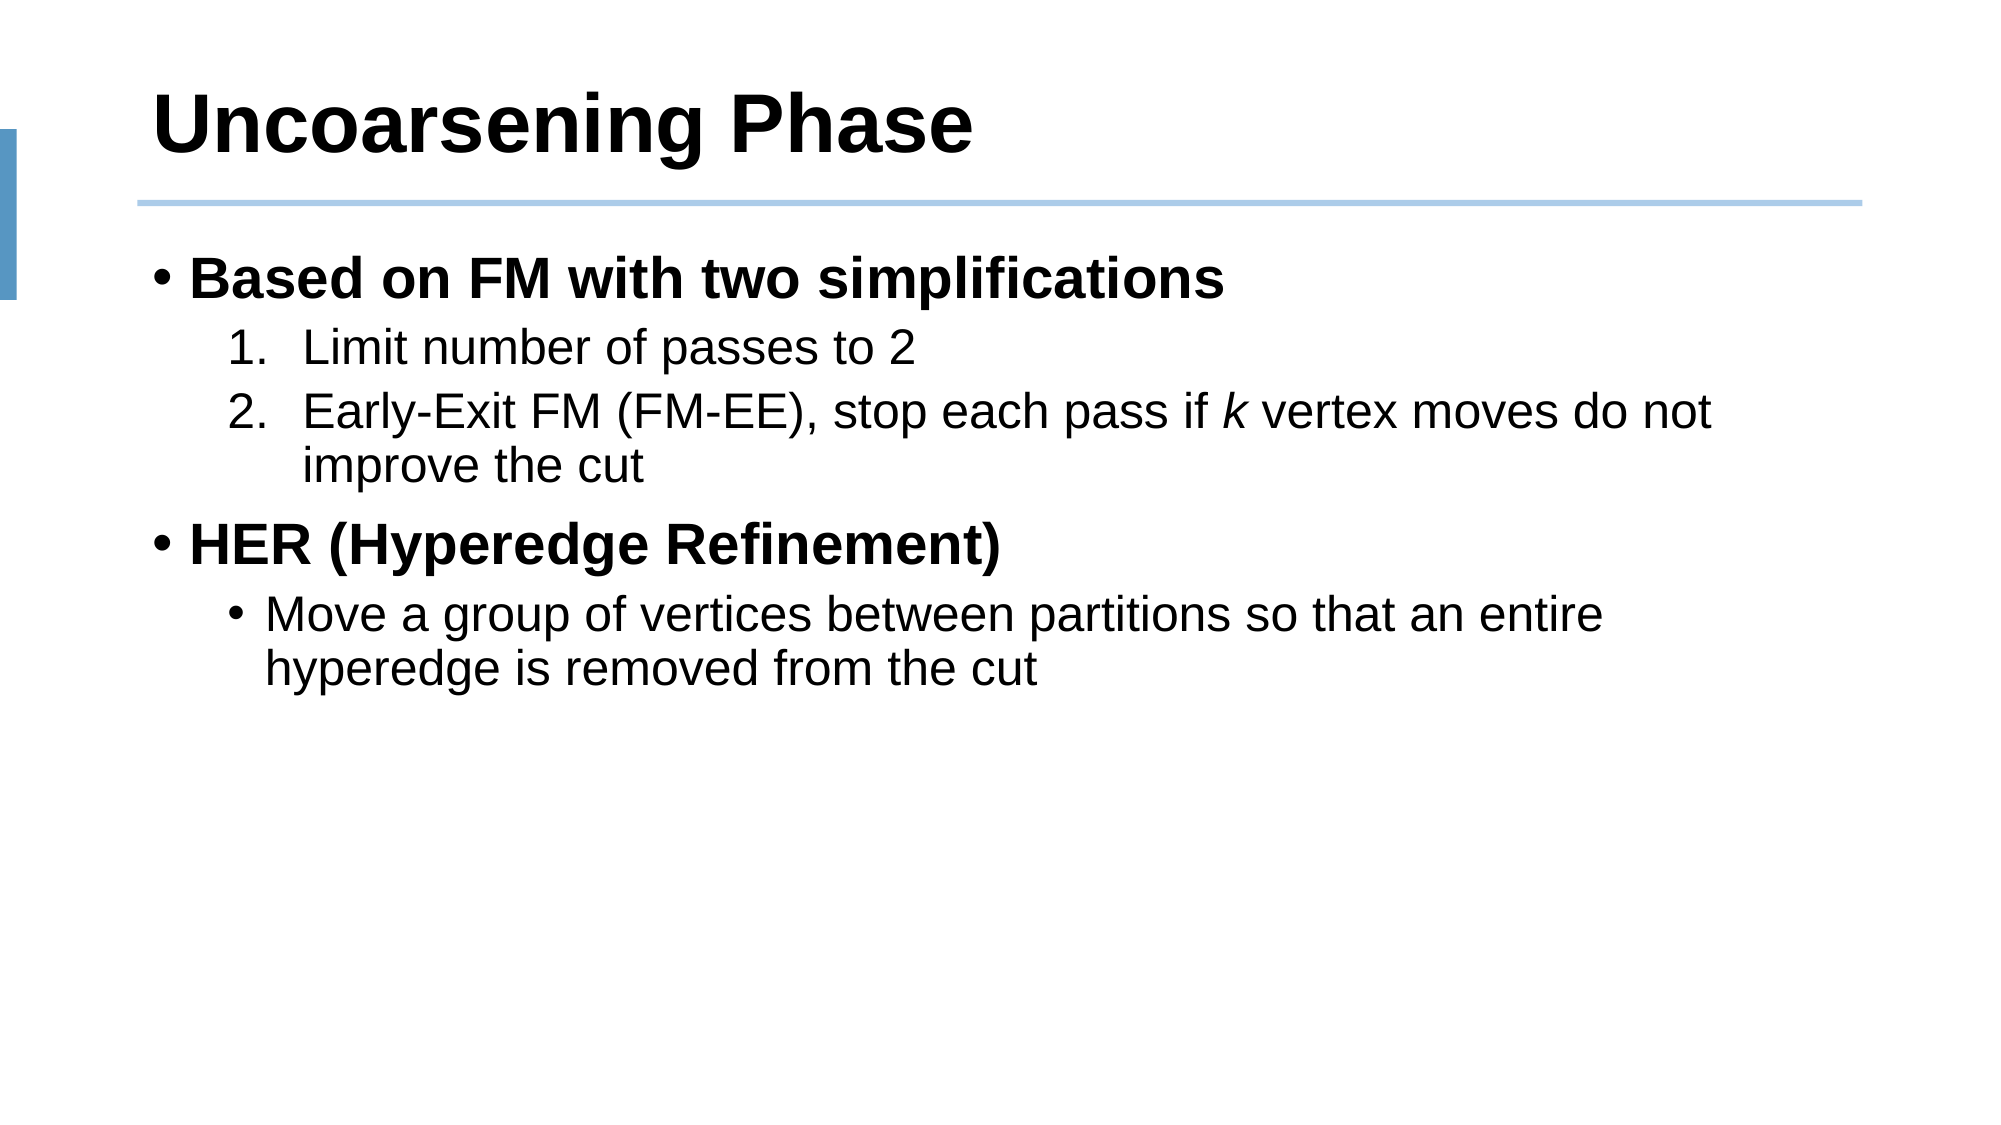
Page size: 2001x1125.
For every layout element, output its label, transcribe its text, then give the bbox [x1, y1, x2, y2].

title Uncoarsening Phase [137, 42, 1863, 208]
list Based on FM with two simplifications Limit number of passes to 2 Early-Exit FM (FM-EE), stop each pass if k vertex moves do not improve the cut HER (Hyperedge Refinement) Move a group of vertices between partitions so that an entire hyperedge is removed from the cut [137, 240, 1863, 1014]
